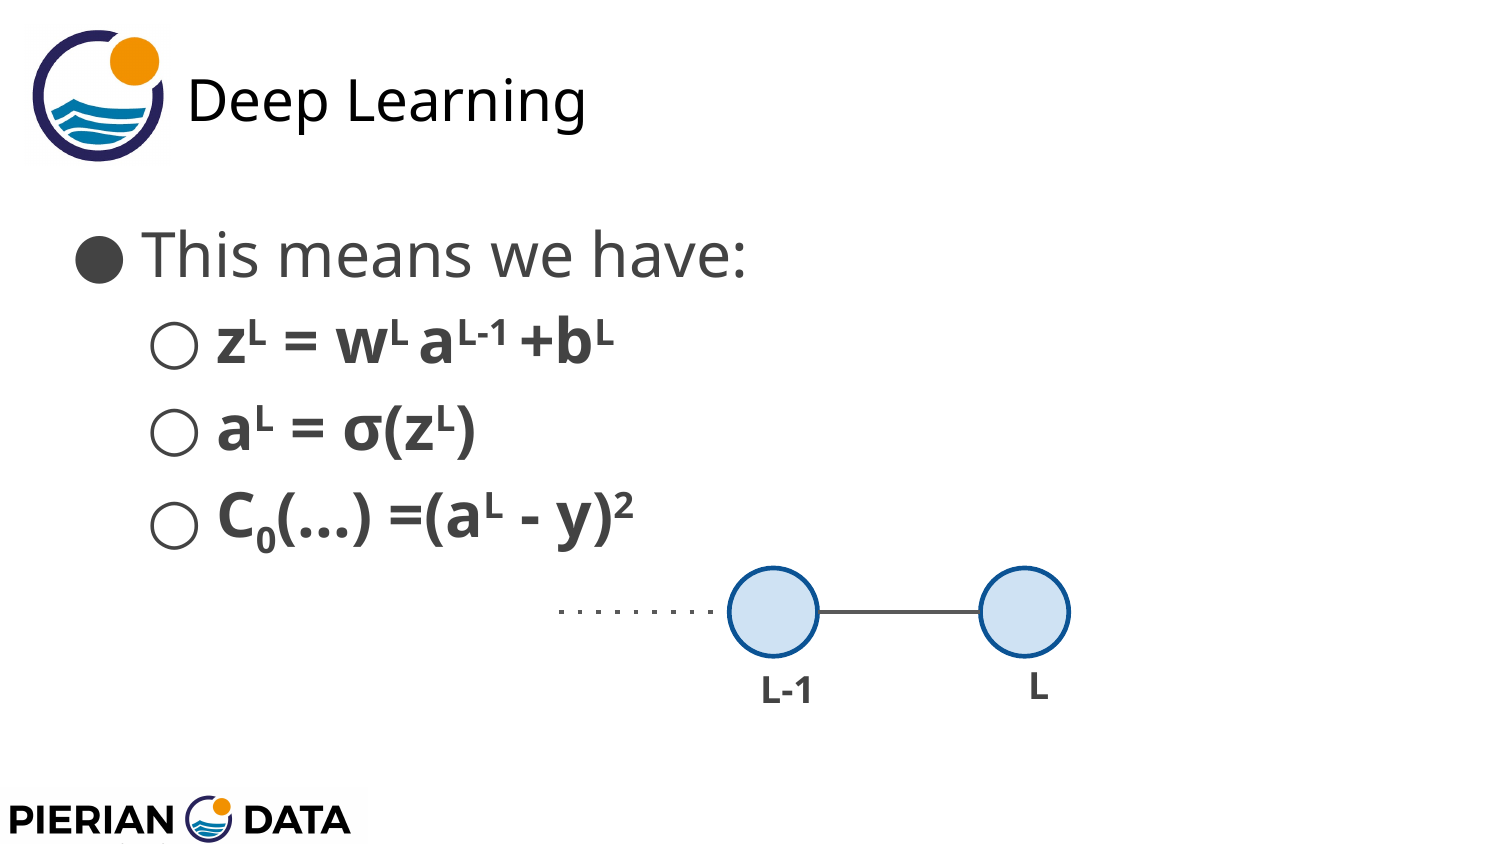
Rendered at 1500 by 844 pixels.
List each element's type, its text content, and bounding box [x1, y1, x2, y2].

list L [1013, 646, 1231, 735]
list L-1 [745, 650, 963, 740]
text_box [729, 567, 818, 650]
title Deep Learning [176, 48, 1449, 143]
list This means we have: zL = wL aL-1 +bL aL = σ(zL) C0(...) =(aL - y)2 [51, 189, 1449, 750]
text_box [980, 567, 1069, 655]
picture [24, 24, 172, 167]
picture [0, 787, 368, 844]
